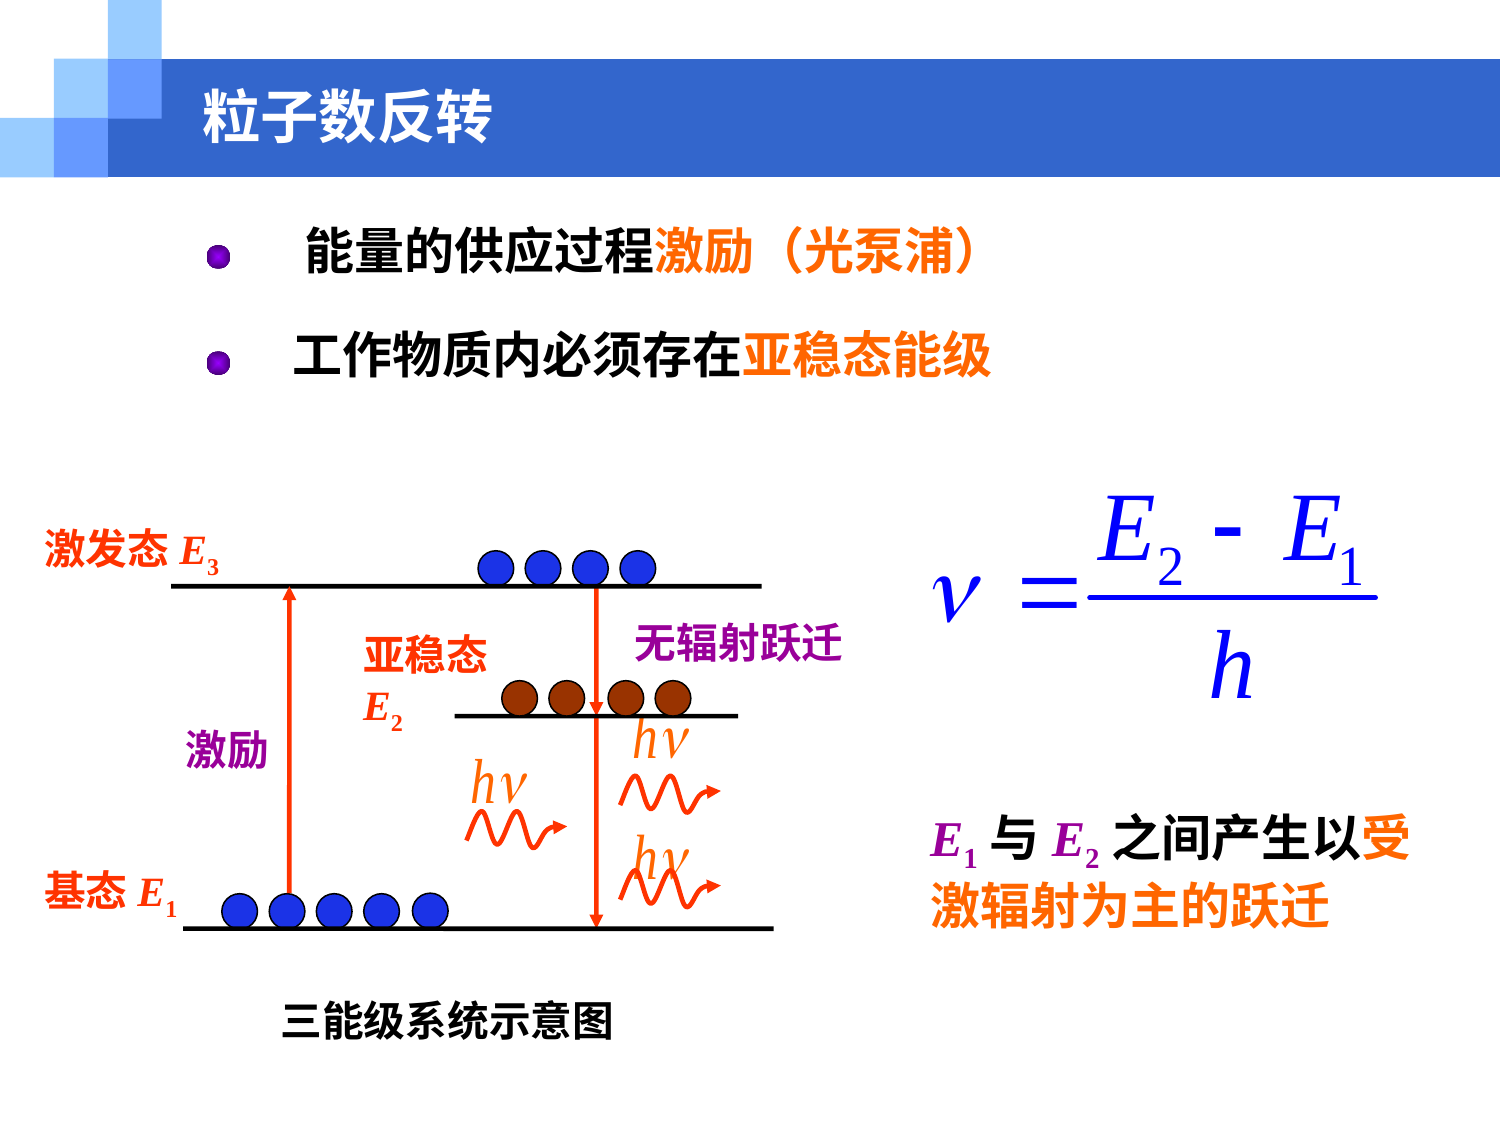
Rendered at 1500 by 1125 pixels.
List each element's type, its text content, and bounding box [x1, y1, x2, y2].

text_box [206, 212, 1081, 391]
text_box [29, 515, 774, 929]
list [924, 466, 1388, 715]
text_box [501, 609, 892, 717]
title 粒子数反转 [187, 75, 1400, 155]
text_box E1与E2之间产生以受激辐射为主的跃迁 [915, 798, 1435, 942]
text_box 三能级系统示意图 [265, 987, 750, 1053]
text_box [170, 586, 301, 894]
